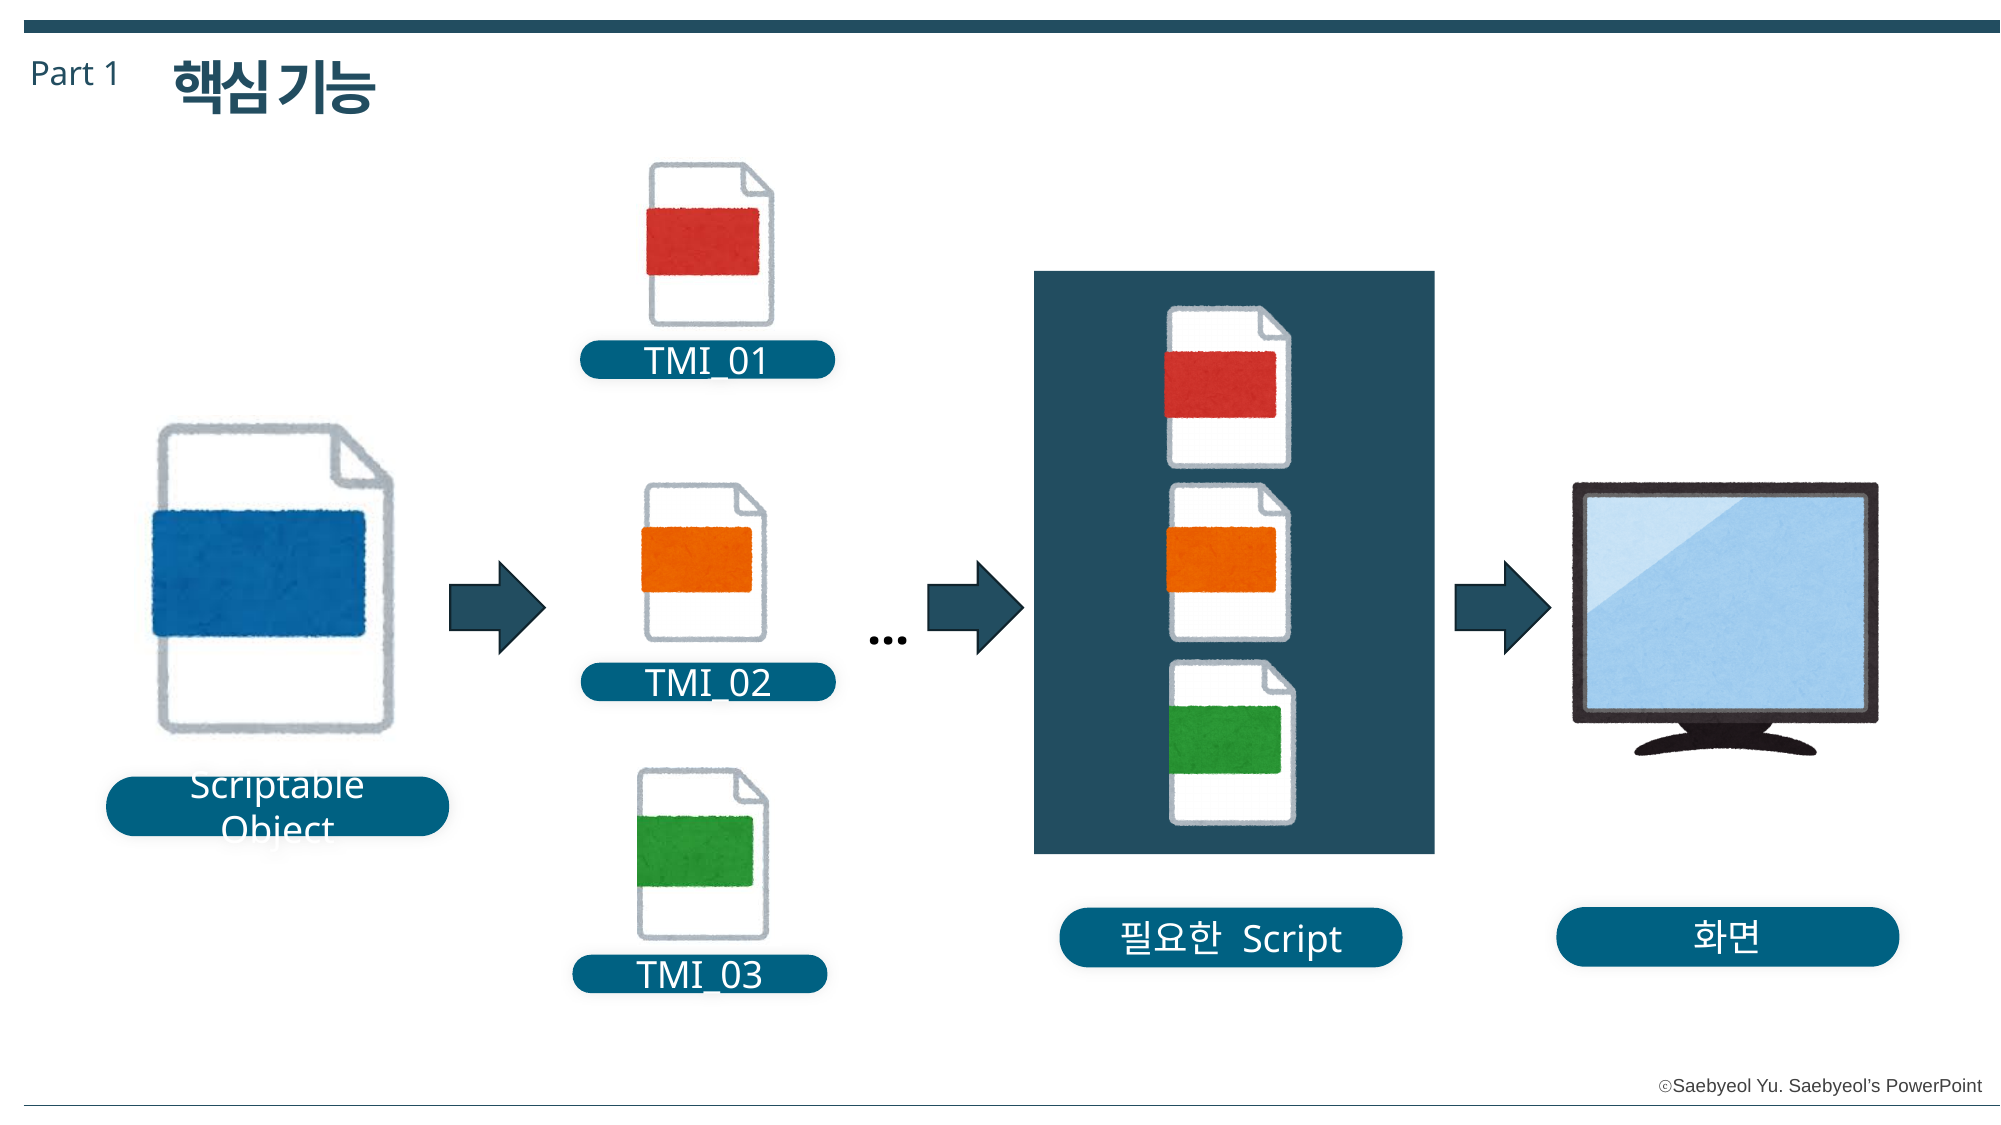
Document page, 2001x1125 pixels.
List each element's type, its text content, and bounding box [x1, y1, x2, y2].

text_box TMI_01 [580, 340, 836, 379]
picture [637, 767, 782, 946]
text_box 핵심 기능 [157, 43, 393, 129]
text_box 화면 [1556, 907, 1900, 967]
text_box [928, 562, 1023, 653]
picture [1154, 301, 1303, 474]
picture [1157, 478, 1303, 647]
text_box ... [849, 586, 929, 662]
text_box [1034, 270, 1435, 855]
text_box Part 1 [14, 44, 137, 100]
text_box Scriptable Object [106, 776, 450, 837]
picture [134, 415, 417, 744]
text_box TMI_03 [572, 954, 828, 994]
picture [1169, 659, 1309, 831]
picture [632, 478, 779, 647]
text_box [1455, 562, 1551, 653]
text_box TMI_02 [580, 662, 836, 702]
picture [636, 157, 786, 332]
text_box [450, 562, 545, 653]
text_box 필요한 Script [1059, 907, 1403, 968]
picture [1558, 466, 1895, 775]
